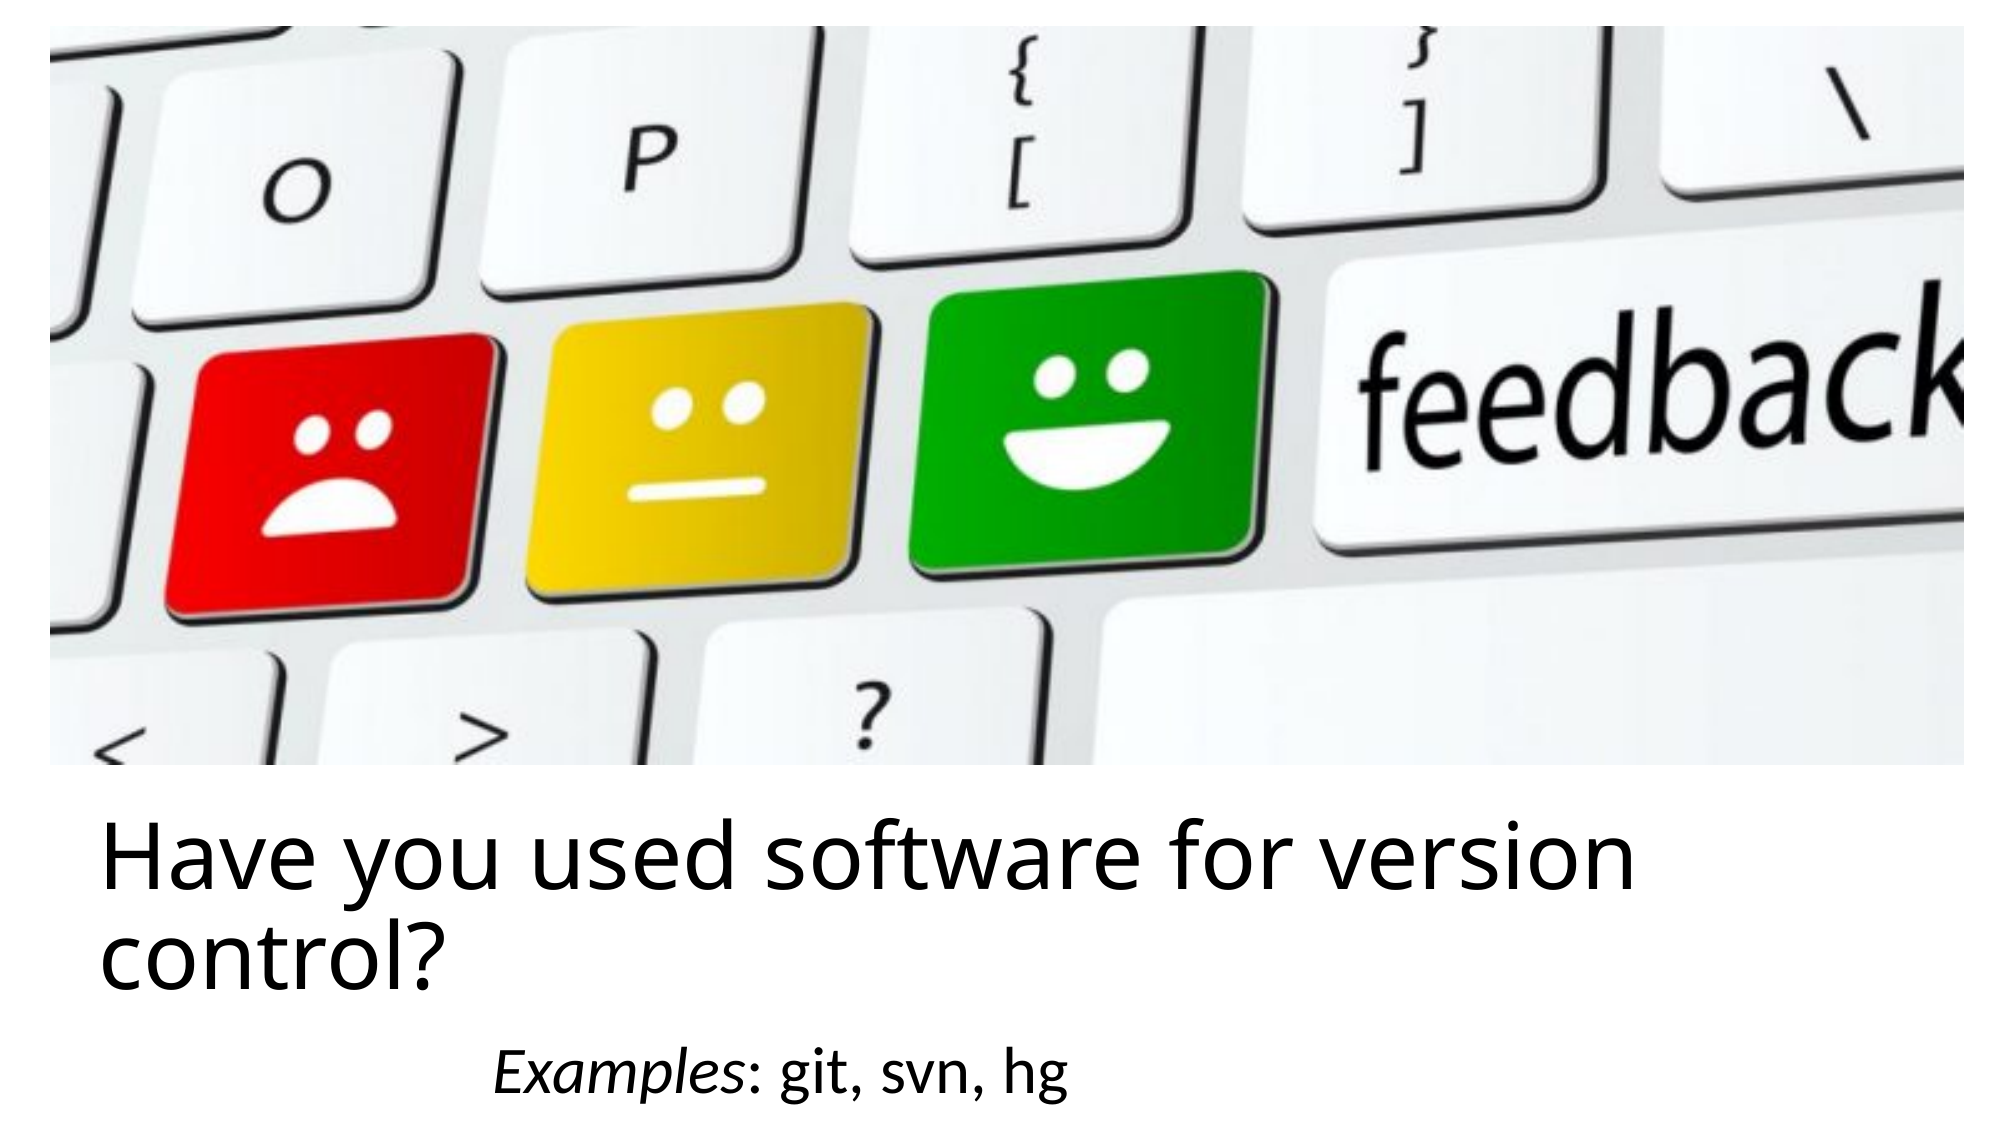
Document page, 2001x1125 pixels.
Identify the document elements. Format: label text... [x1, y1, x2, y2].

title Have you used software for version control? [83, 800, 1964, 1018]
text_box Examples: git, svn, hg [430, 1019, 1131, 1114]
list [50, 26, 1964, 765]
